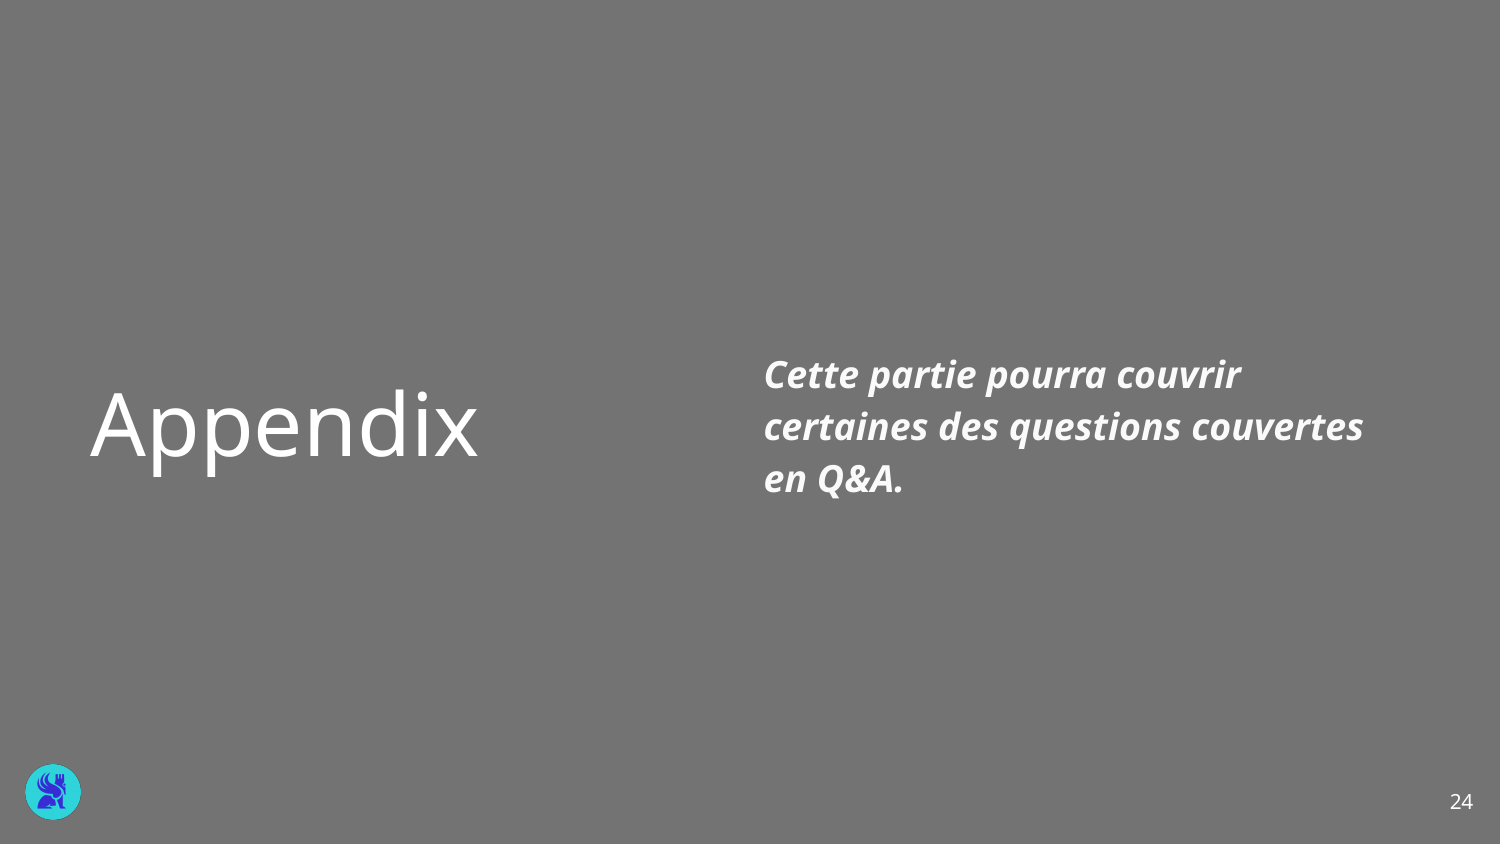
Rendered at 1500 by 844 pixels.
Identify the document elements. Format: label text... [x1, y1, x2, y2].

slide_number ‹#› [1398, 770, 1489, 835]
text_box Cette partie pourra couvrir certaines des questions couvertes en Q&A. [748, 93, 1425, 750]
picture [25, 764, 81, 820]
title Appendix [75, 338, 681, 505]
